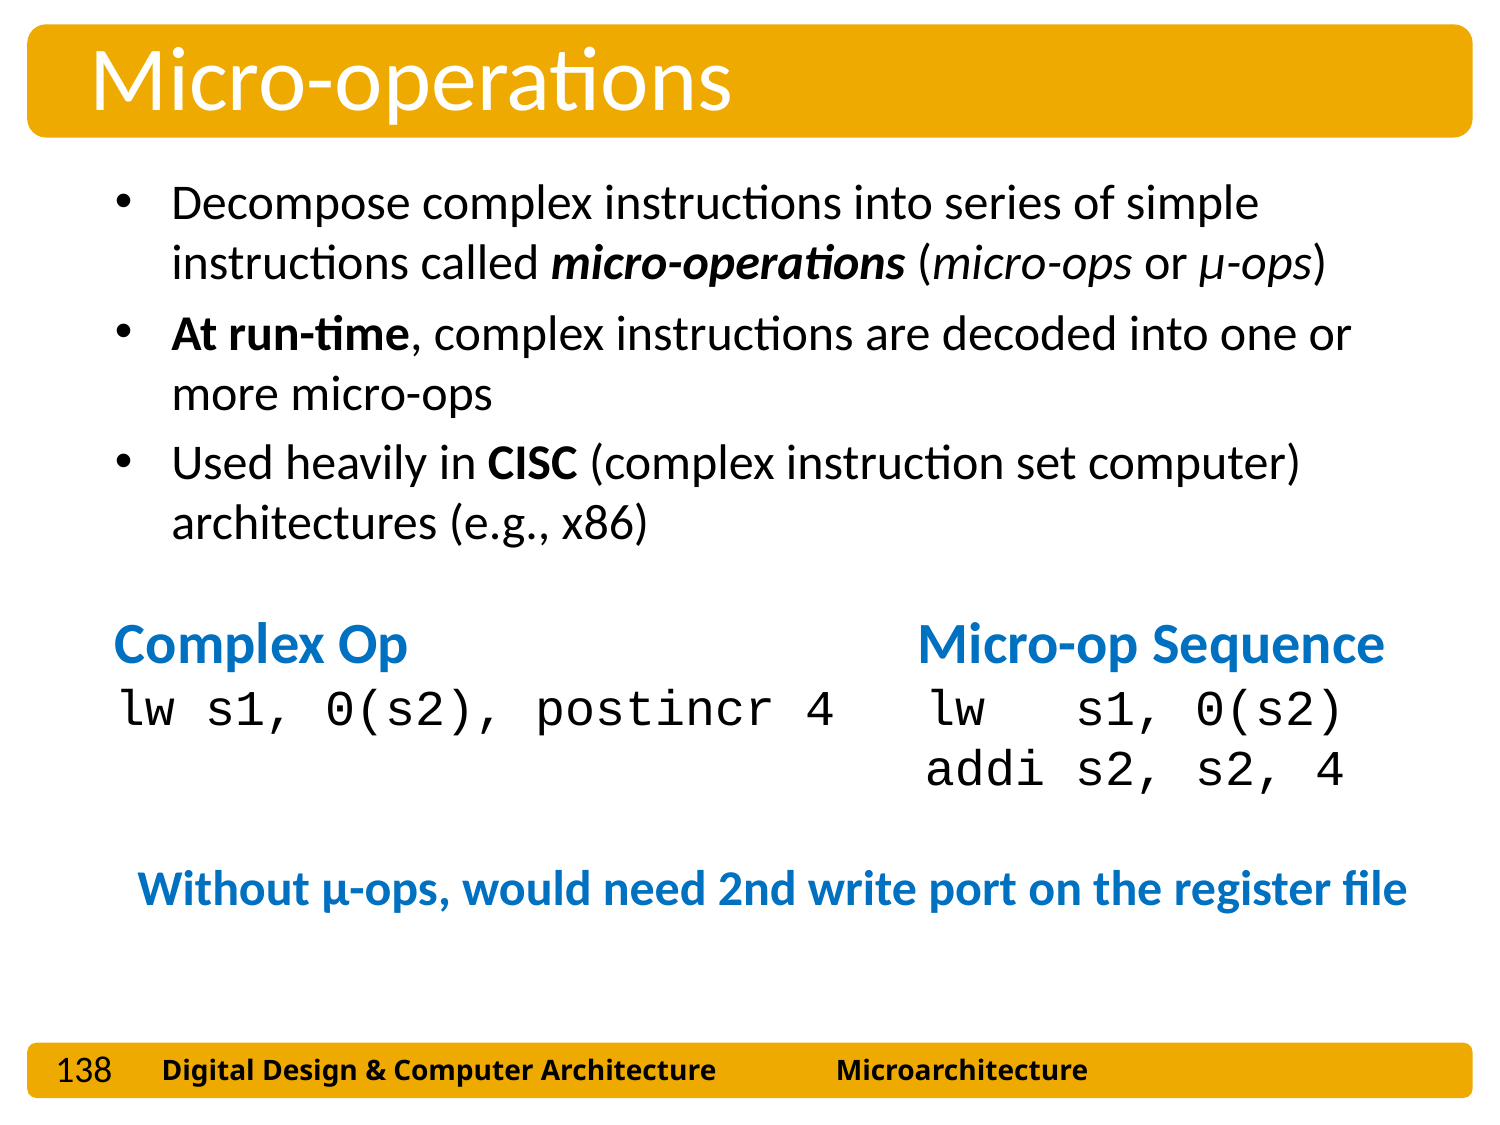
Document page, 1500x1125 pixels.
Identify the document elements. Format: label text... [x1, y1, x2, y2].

text_box Micro-operations [75, 11, 1450, 136]
text_box Decompose complex instructions into series of simple instructions called micro-operations (micro-ops or µ-ops) At run-time, complex instructions are decoded into one or more micro-ops Used heavily in CISC (complex instruction set computer) architectures (e.g., x86) Complex Op Micro-op Sequence lw s1, 0(s2), postincr 4 lw s1, 0(s2) addi s2, s2, 4 Without μ-ops, would need 2nd write port on the register file [99, 162, 1450, 1013]
slide_number 138 [40, 1037, 164, 1096]
